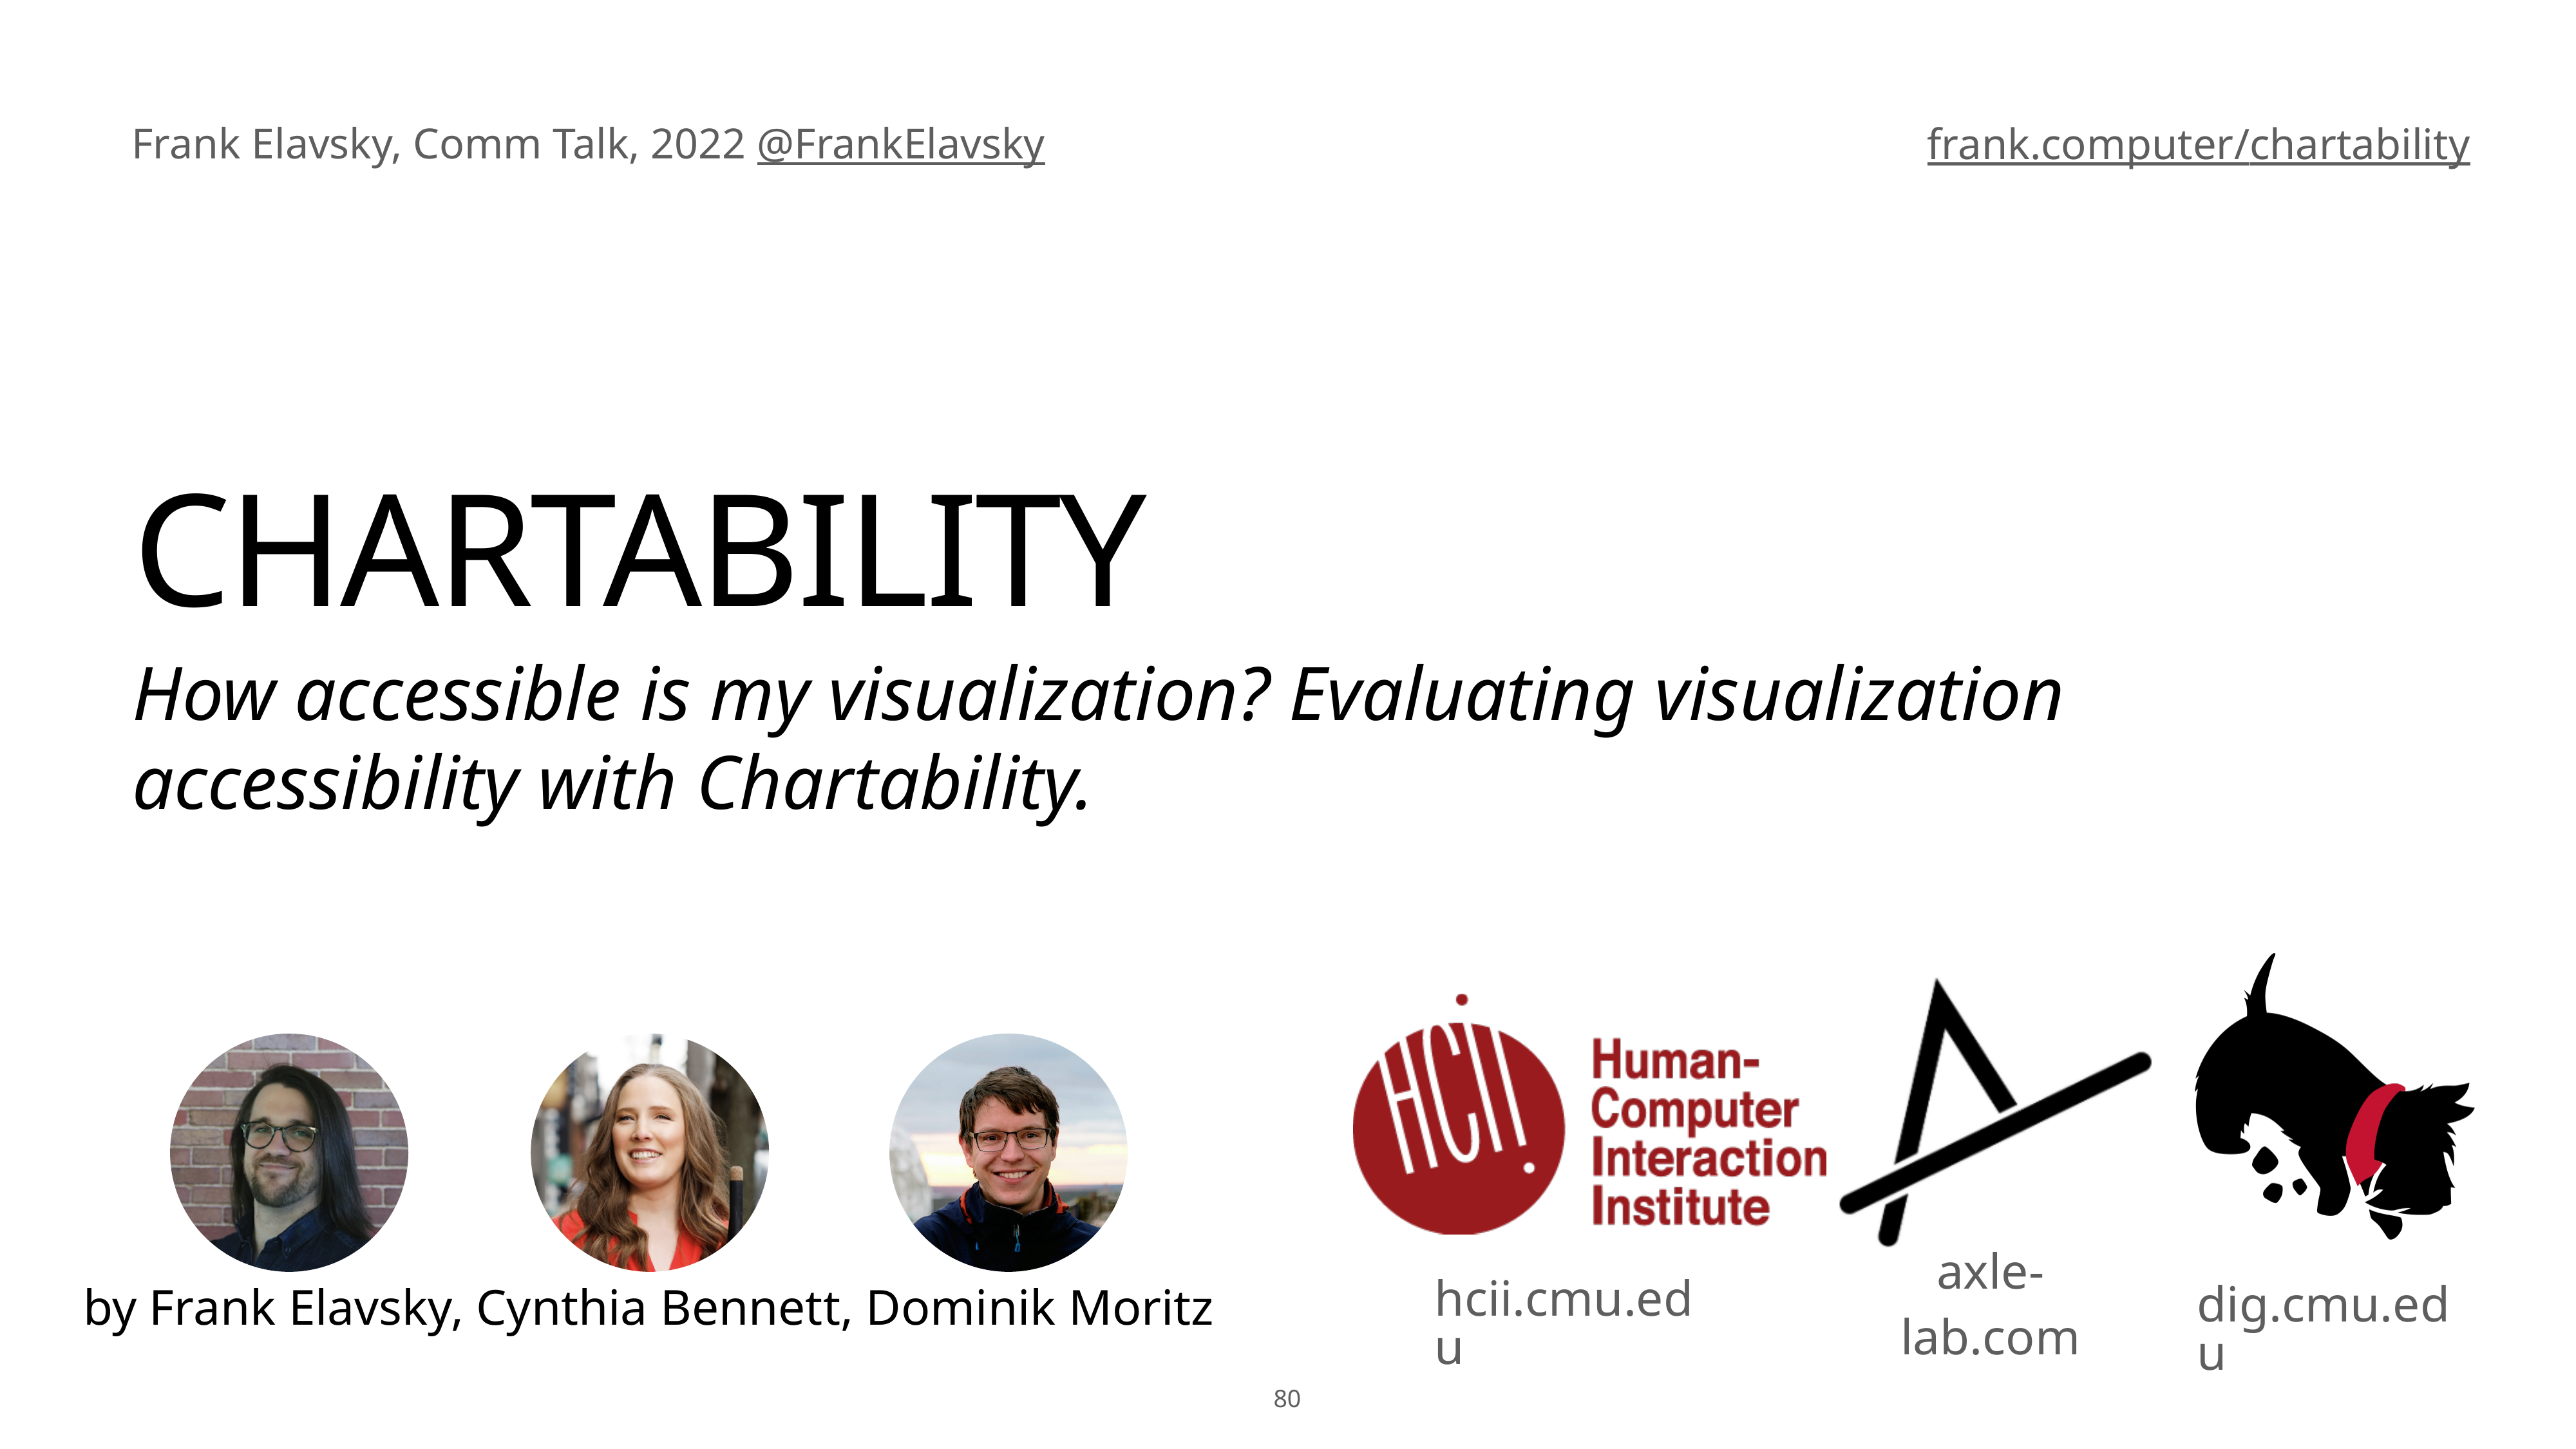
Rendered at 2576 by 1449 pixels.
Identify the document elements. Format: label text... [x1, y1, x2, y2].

picture [1353, 930, 2192, 1285]
text_box [2148, 1249, 2510, 1367]
list frank.computer/chartability [1577, 112, 2476, 180]
picture [530, 1033, 770, 1273]
text_box hcii.cmu.edu [1429, 1262, 1713, 1339]
text_box axle-lab.com [1848, 1285, 2132, 1378]
picture [889, 1033, 1128, 1273]
slide_number 80 [1267, 1381, 1307, 1422]
picture [169, 1033, 409, 1273]
subtitle How accessible is my visualization? Evaluating visualization accessibility with Chartability. [126, 641, 2448, 843]
text_box dig.cmu.edu [2192, 1267, 2476, 1345]
list Frank Elavsky, Comm Talk, 2022 @FrankElavsky [126, 112, 1108, 180]
picture [2195, 953, 2477, 1240]
title CHARTABILITY [127, 149, 2449, 642]
list by Frank Elavsky, Cynthia Bennett, Dominik Moritz [78, 1271, 2011, 1436]
